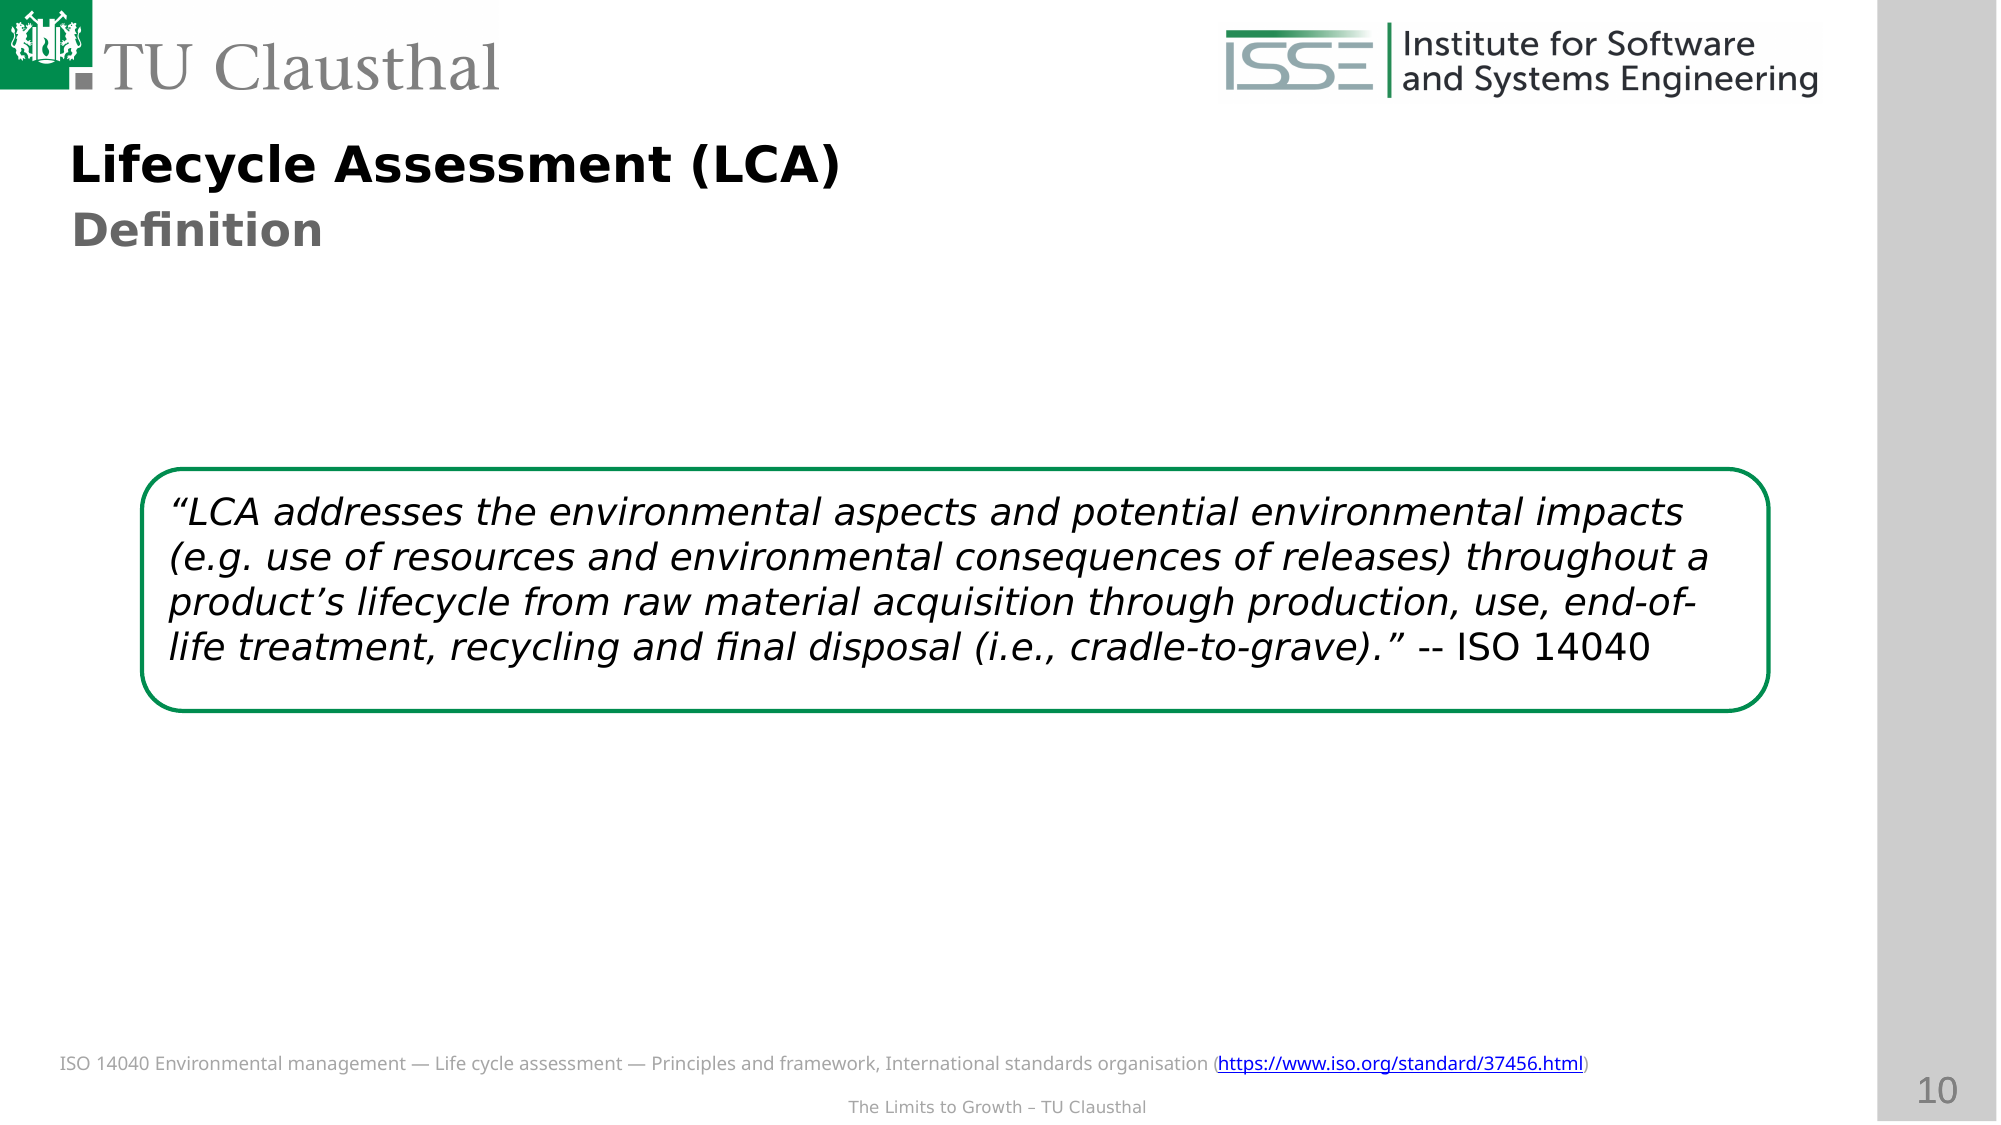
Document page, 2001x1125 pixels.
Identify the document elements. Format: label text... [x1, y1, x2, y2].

text_box ISO 14040 Environmental management — Life cycle assessment — Principles and framework, International standards organisation (https://www.iso.org/standard/37456.html) [45, 1043, 1837, 1085]
text_box “LCA addresses the environmental aspects and potential environmental impacts (e.g. use of resources and environmental consequences of releases) throughout a product’s lifecycle from raw material acquisition through production, use, end-of-life treatment, recycling and final disposal (i.e., cradle-to-grave).” -- ISO 14040 [141, 468, 1769, 711]
picture [0, 0, 499, 90]
text_box Lifecycle Assessment (LCA) [55, 125, 1817, 206]
text_box Definition [70, 188, 1768, 268]
picture [1218, 22, 1823, 104]
